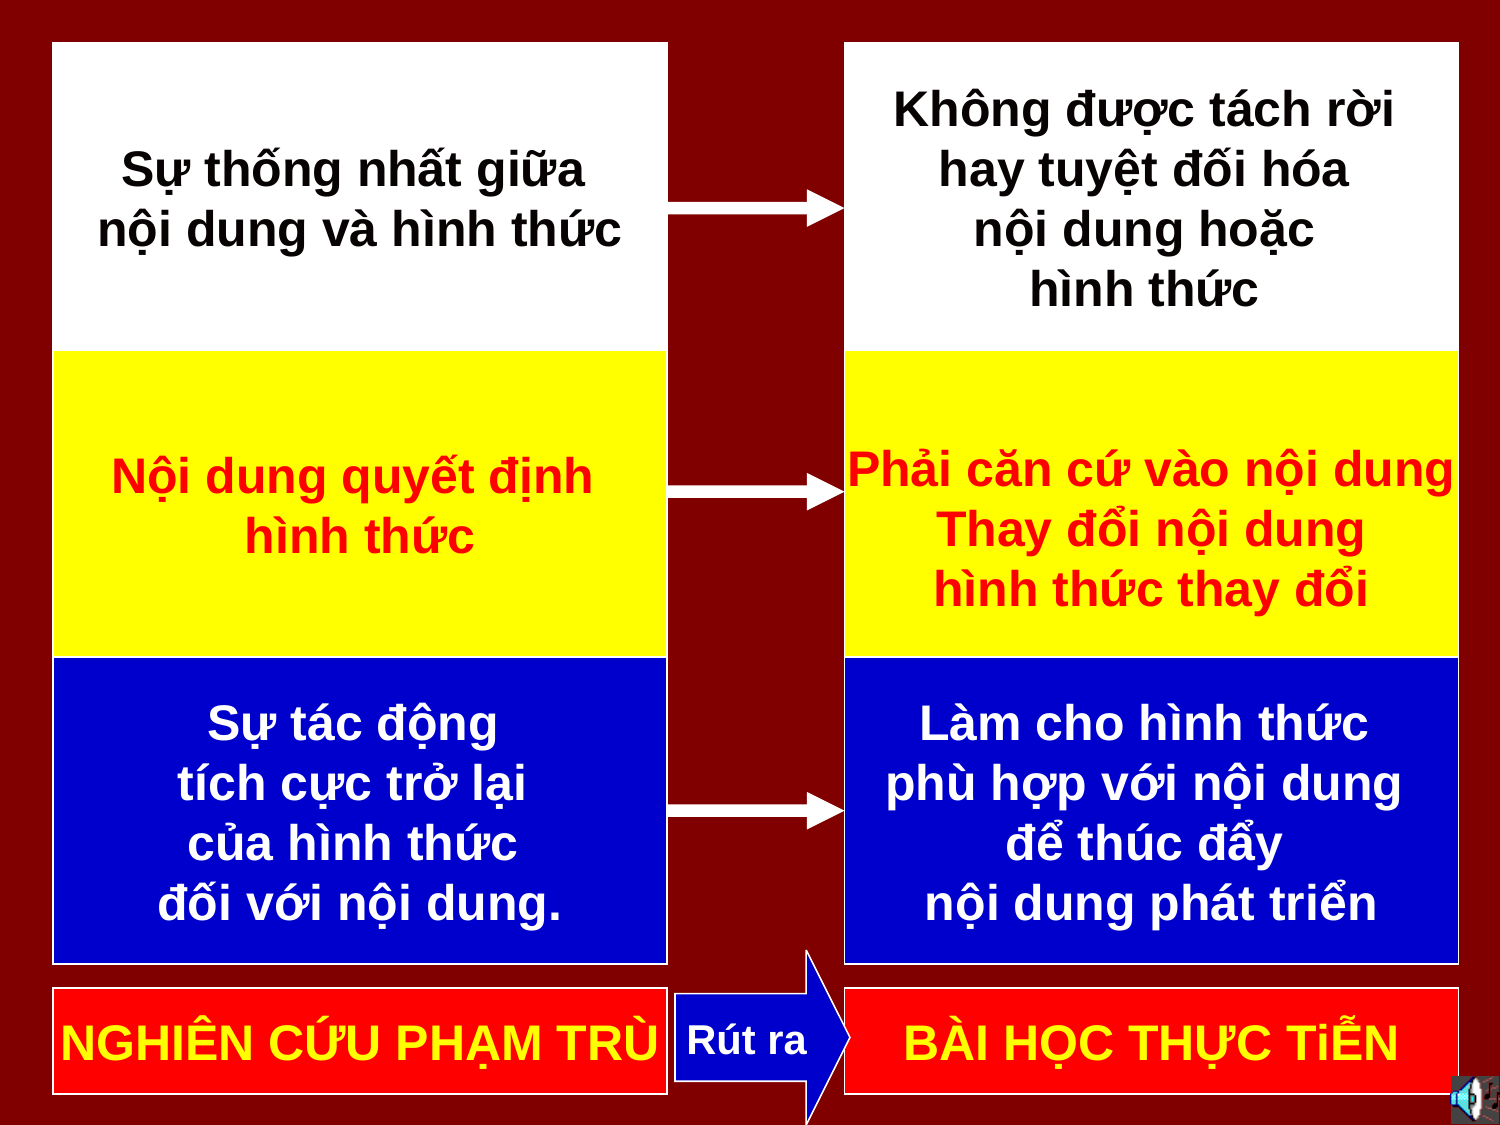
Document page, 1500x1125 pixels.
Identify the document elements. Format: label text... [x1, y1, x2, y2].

text_box Sự thống nhất giữa nội dung và hình thức [53, 42, 668, 350]
text_box Sự tác động tích cực trở lại của hình thức đối với nội dung. [53, 657, 668, 965]
text_box [667, 201, 845, 215]
text_box [667, 485, 845, 498]
text_box BÀI HỌC THỰC TiỄN [844, 987, 1459, 1094]
text_box Làm cho hình thức phù hợp với nội dung để thúc đẩy nội dung phát triển [844, 657, 1459, 965]
text_box Nội dung quyết định hình thức [53, 350, 668, 657]
text_box [667, 804, 845, 817]
text_box Rút ra [675, 950, 850, 1125]
text_box Không được tách rời hay tuyệt đối hóa nội dung hoặc hình thức [844, 42, 1459, 350]
picture [1449, 1074, 1500, 1125]
text_box NGHIÊN CỨU PHẠM TRÙ [53, 987, 668, 1094]
text_box Phải căn cứ vào nội dung Thay đổi nội dung hình thức thay đổi [844, 350, 1459, 657]
